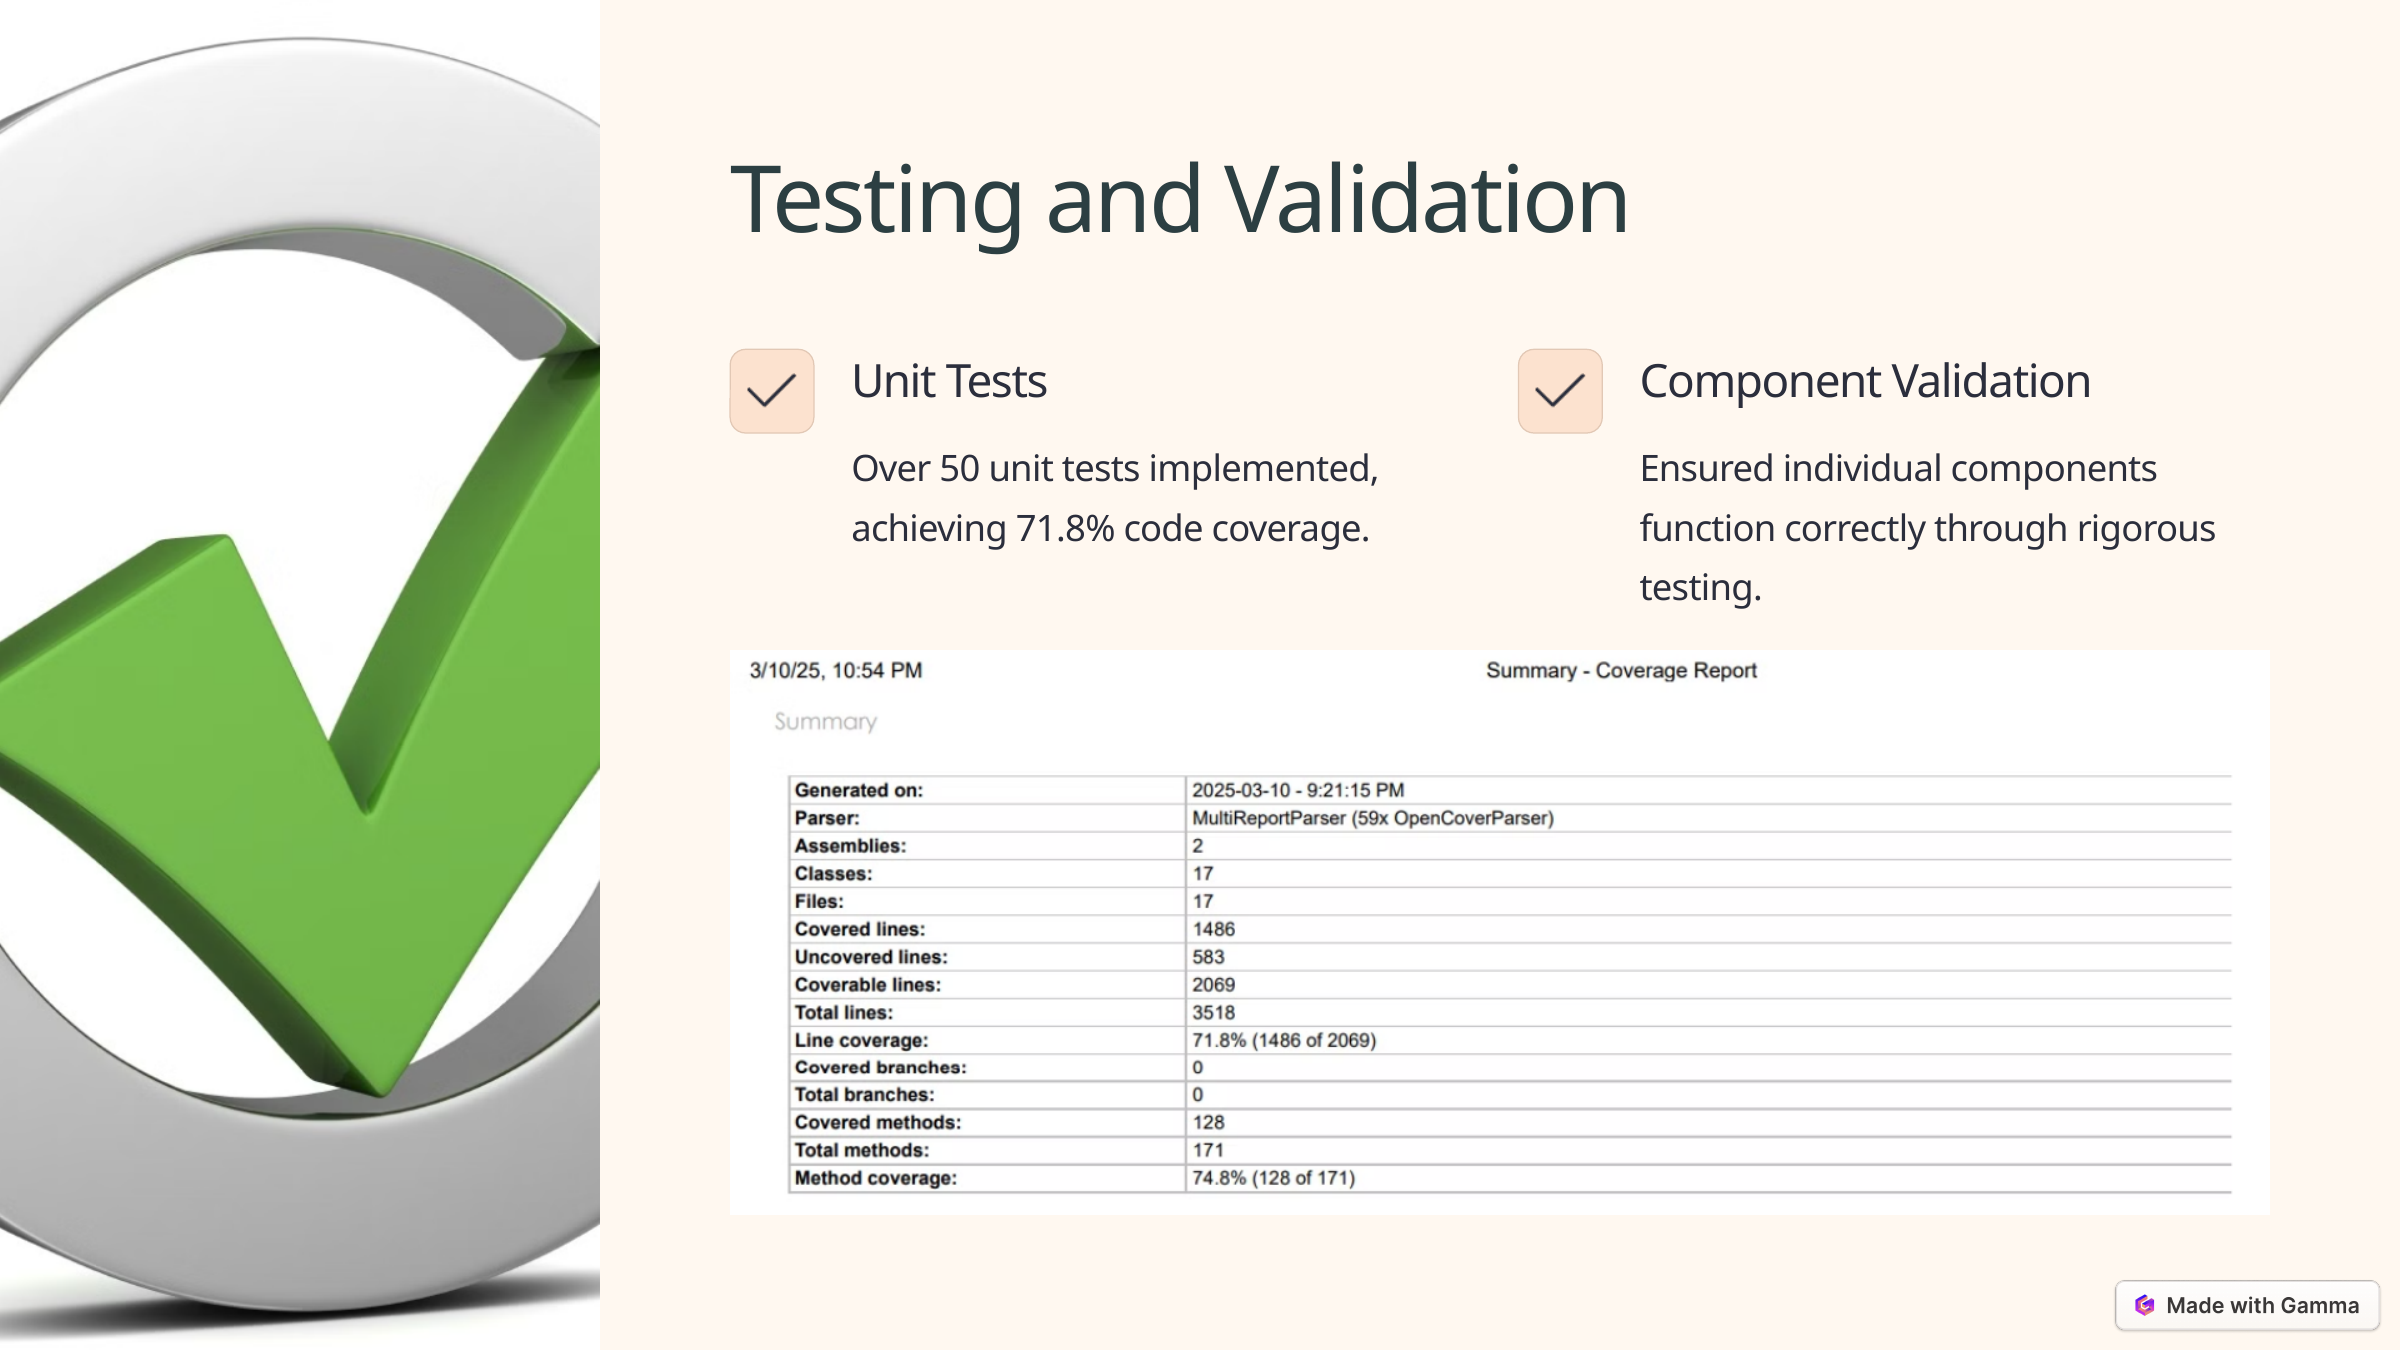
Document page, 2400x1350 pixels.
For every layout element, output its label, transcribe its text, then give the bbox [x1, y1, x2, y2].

text_box [1518, 349, 1603, 434]
text_box Unit Tests [851, 349, 1317, 408]
text_box Over 50 unit tests implemented, achieving 71.8% code coverage. [851, 429, 1482, 549]
text_box Ensured individual components function correctly through rigorous testing. [1639, 429, 2270, 609]
picture [0, 0, 600, 1350]
picture [2106, 1271, 2389, 1339]
picture [744, 356, 800, 427]
text_box Testing and Validation [730, 135, 1661, 252]
picture [730, 650, 2270, 1215]
text_box [730, 349, 814, 434]
picture [1532, 356, 1589, 427]
text_box Component Validation [1639, 349, 2105, 408]
